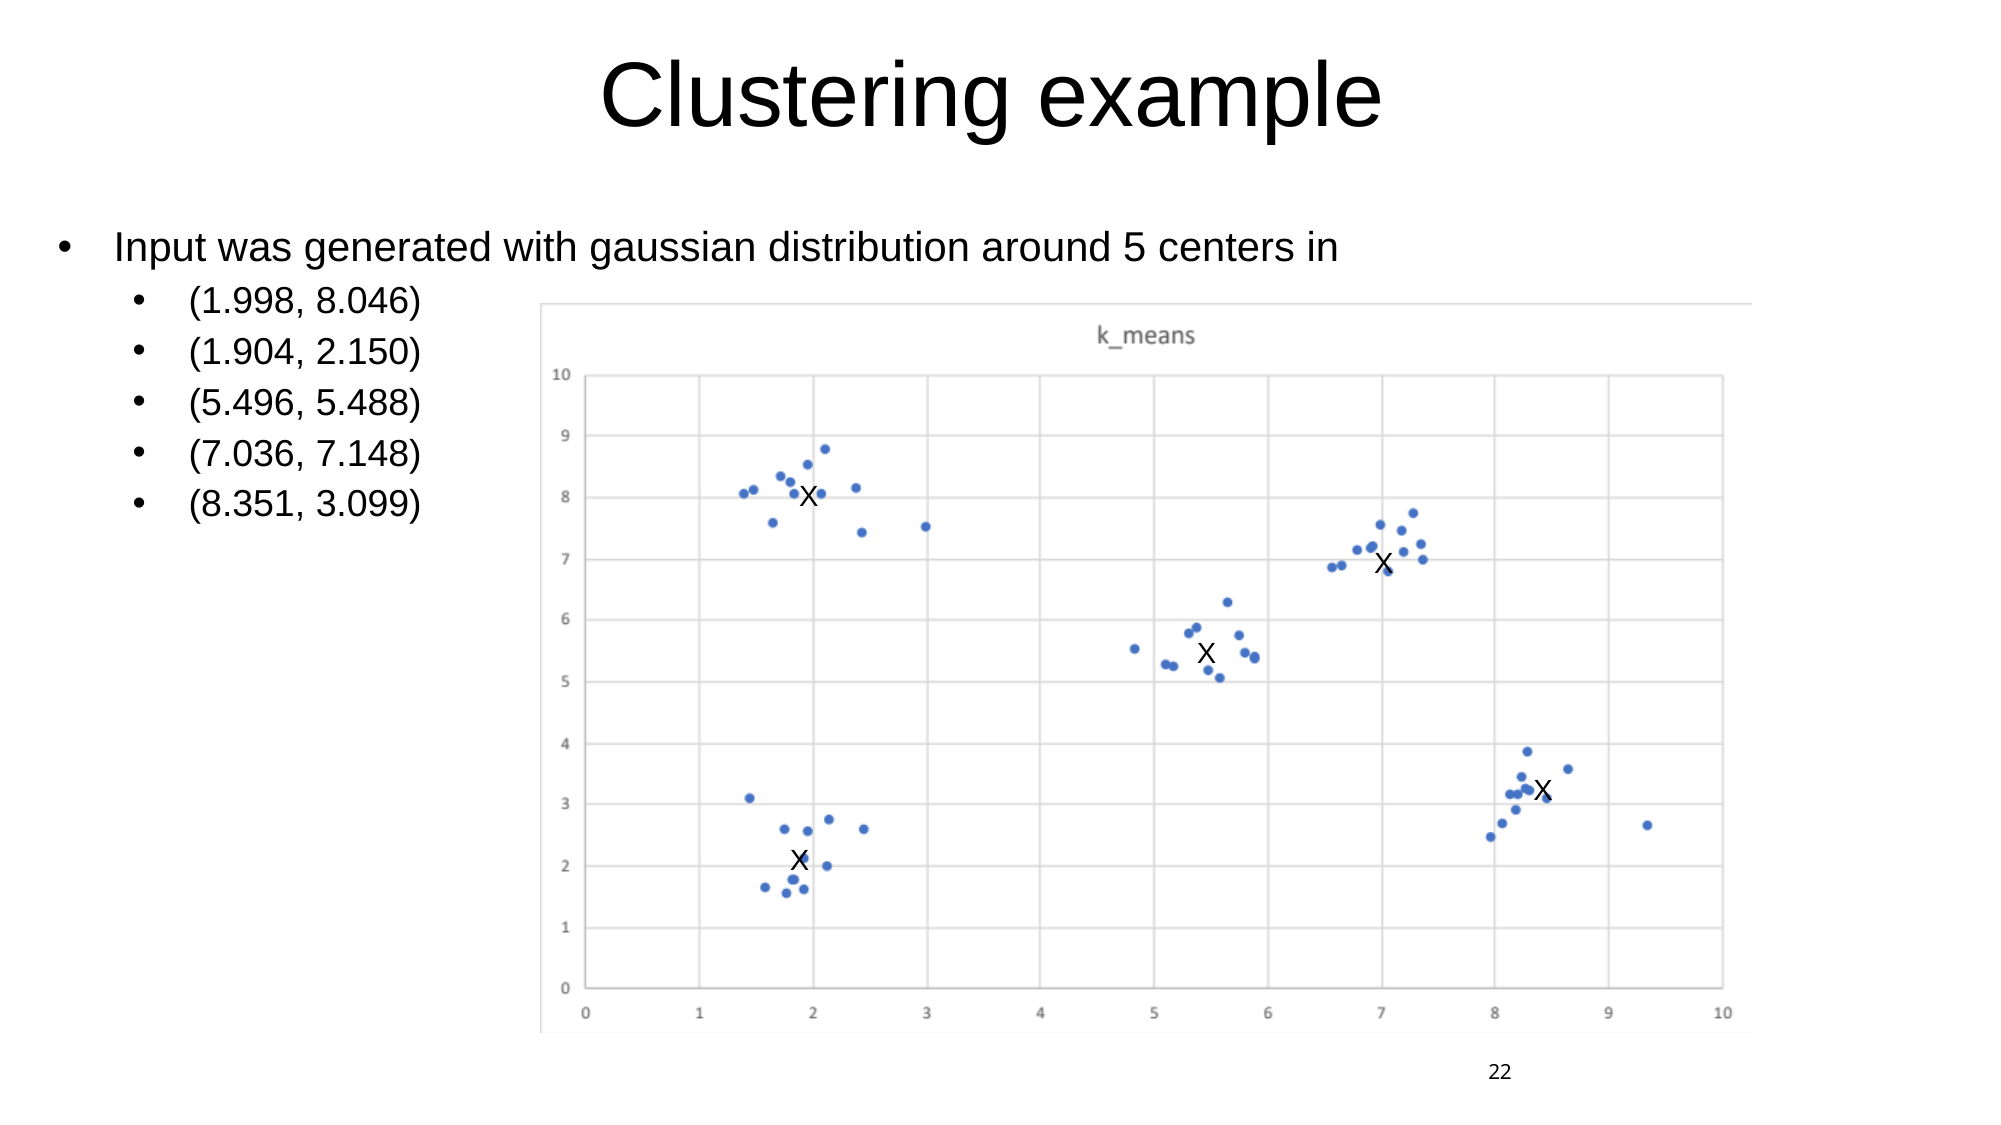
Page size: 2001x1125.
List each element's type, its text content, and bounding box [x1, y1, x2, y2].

title Clustering example [69, 25, 1915, 169]
picture [540, 303, 1752, 1033]
slide_number 22 [1325, 1042, 1675, 1103]
